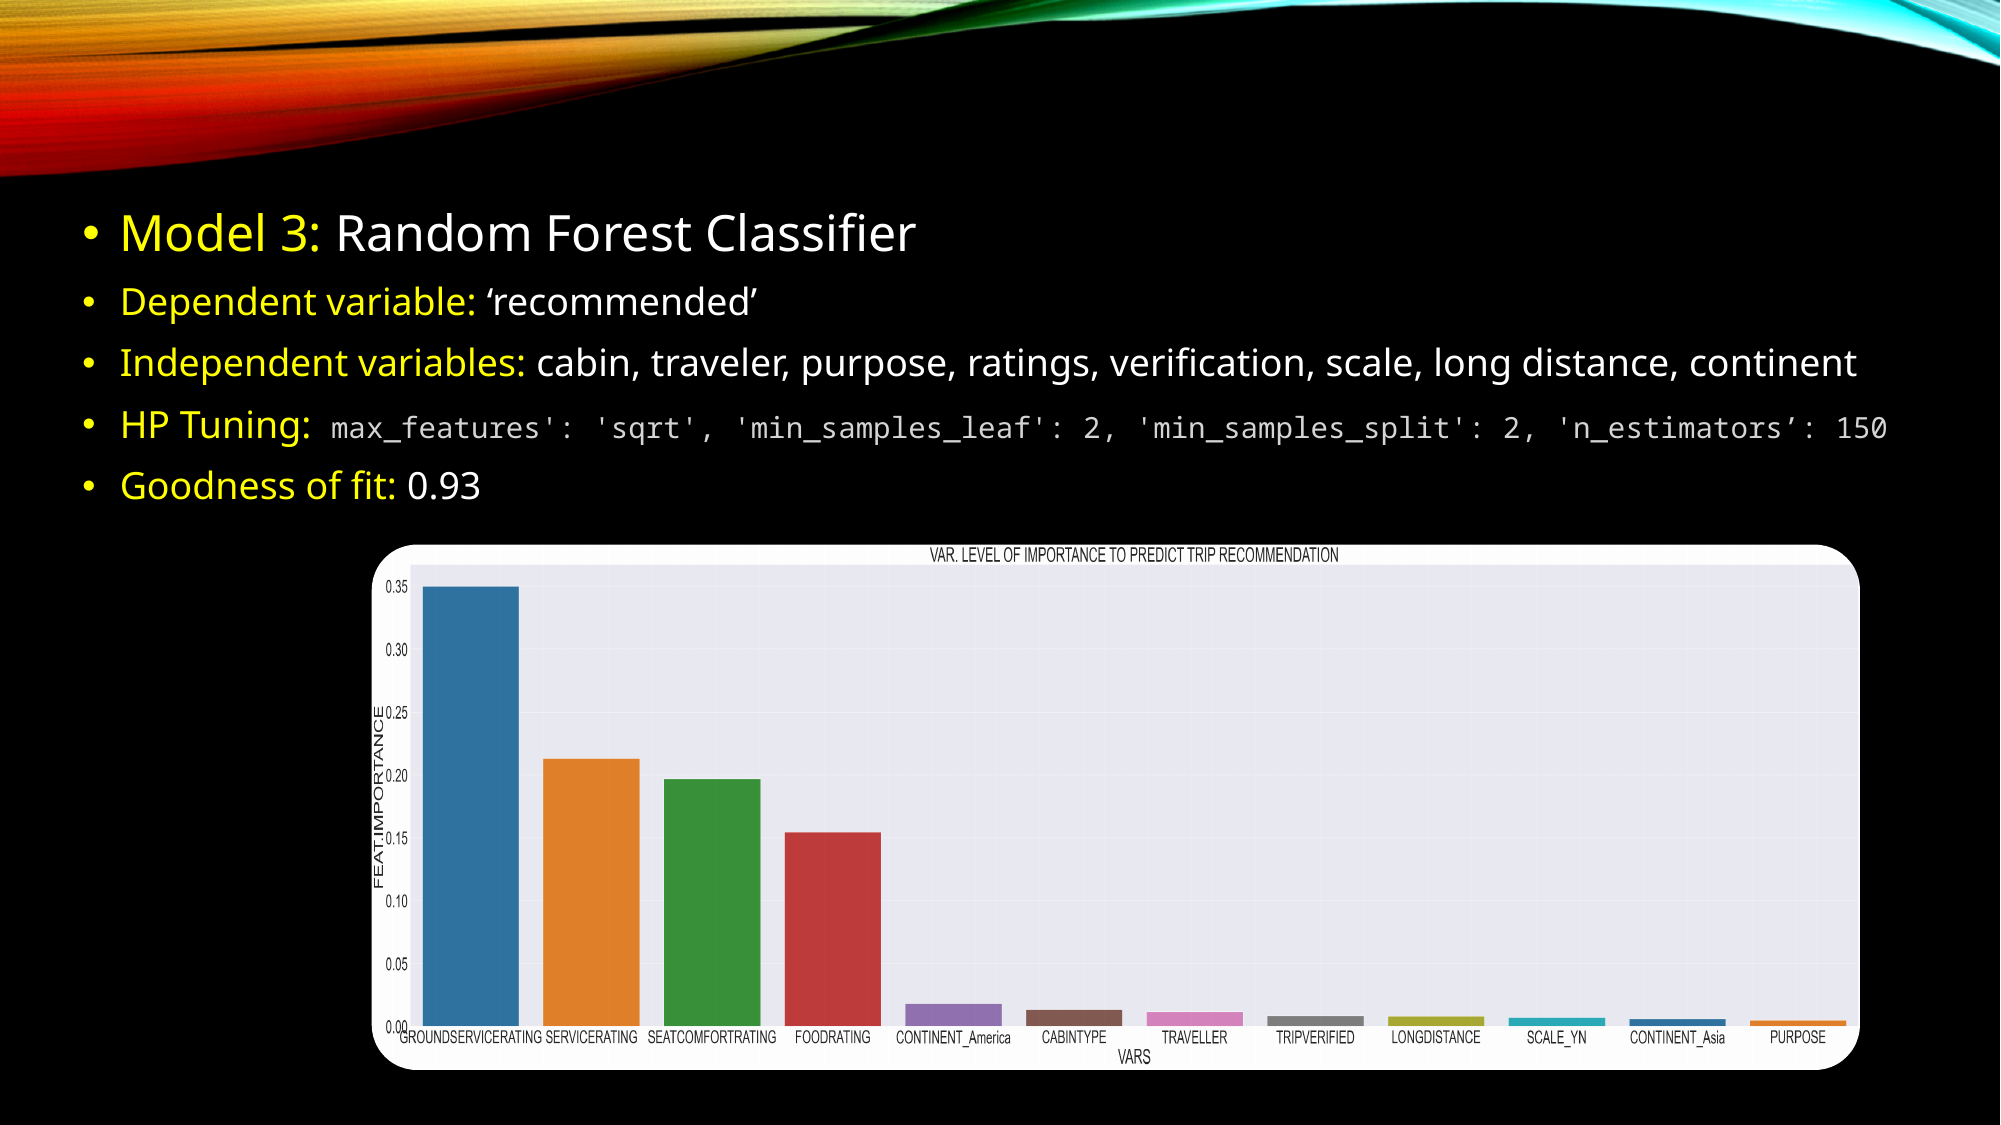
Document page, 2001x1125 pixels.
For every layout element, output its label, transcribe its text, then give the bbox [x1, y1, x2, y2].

picture [371, 544, 1861, 1071]
list Model 3: Random Forest Classifier Dependent variable: ‘recommended’ Independent variables: cabin, traveler, purpose, ratings, verification, scale, long distance, continent HP Tuning: max_features': 'sqrt', 'min_samples_leaf': 2, 'min_samples_split': 2, 'n_estimators’: 150 Goodness of fit: 0.93 [67, 200, 1985, 535]
picture [0, 0, 2000, 178]
